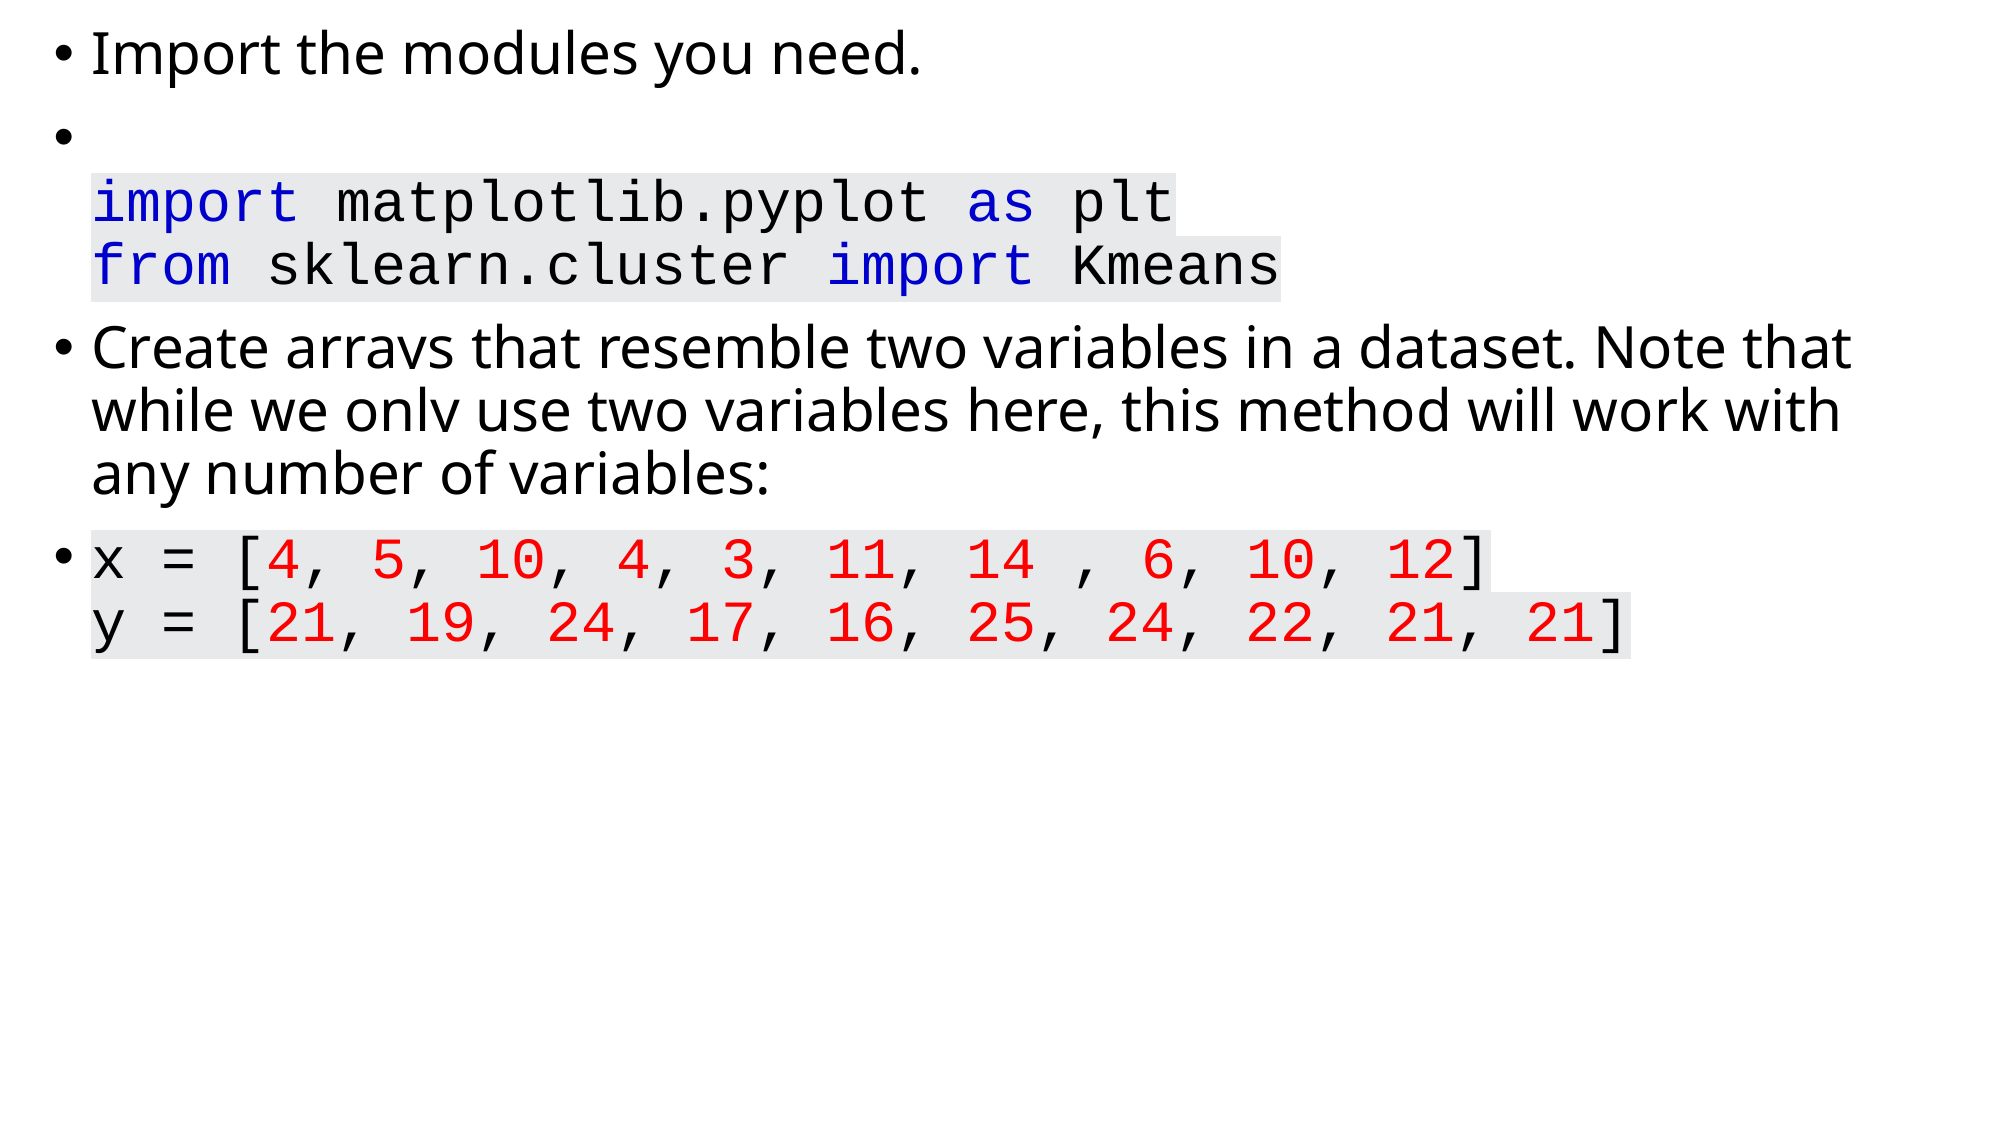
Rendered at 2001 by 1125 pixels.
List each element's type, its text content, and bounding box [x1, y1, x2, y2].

list Import the modules you need. import matplotlib.pyplot as plt from sklearn.cluster import Kmeans Create arrays that resemble two variables in a dataset. Note that while we only use two variables here, this method will work with any number of variables: x = [4, 5, 10, 4, 3, 11, 14 , 6, 10, 12] y = [21, 19, 24, 17, 16, 25, 24, 22, 21, 21] [38, 17, 1924, 1110]
